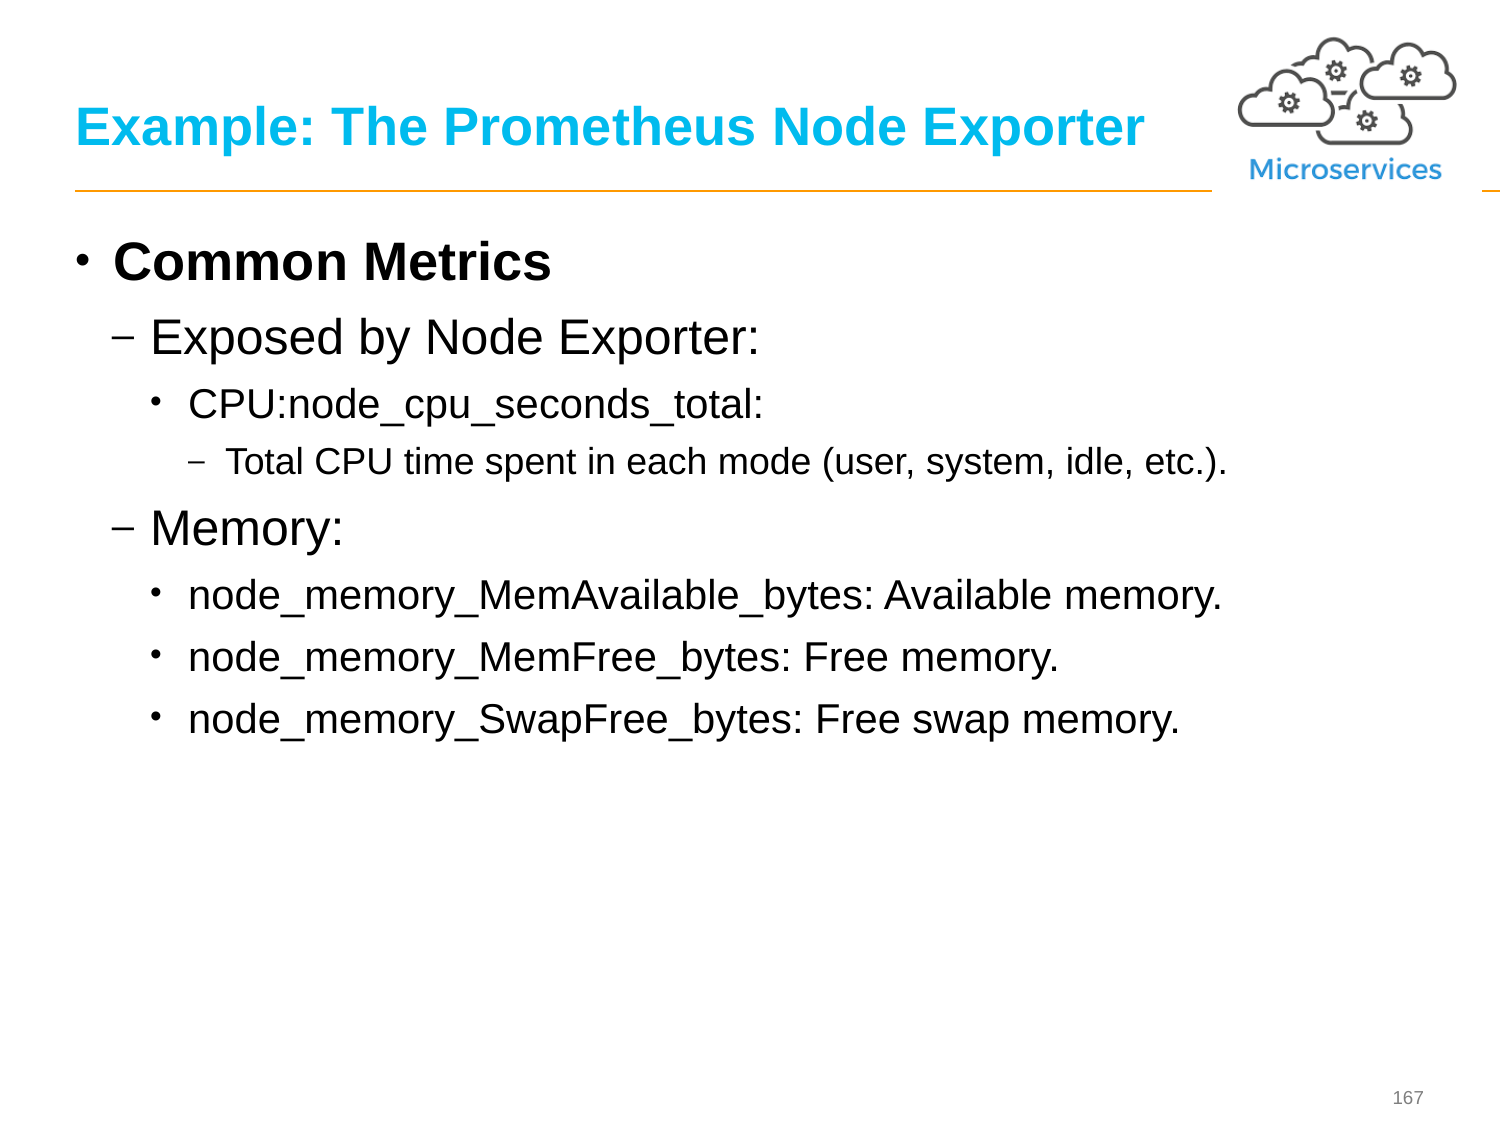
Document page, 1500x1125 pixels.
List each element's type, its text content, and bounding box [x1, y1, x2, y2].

list Common Metrics Exposed by Node Exporter: CPU:node_cpu_seconds_total: Total CPU time spent in each mode (user, system, idle, etc.). Memory: node_memory_MemAvailable_bytes: Available memory. node_memory_MemFree_bytes: Free memory. node_memory_SwapFree_bytes: Free swap memory. [75, 226, 1425, 1018]
picture [1212, 1, 1482, 203]
title Example: The Prometheus Node Exporter [75, 27, 1422, 157]
